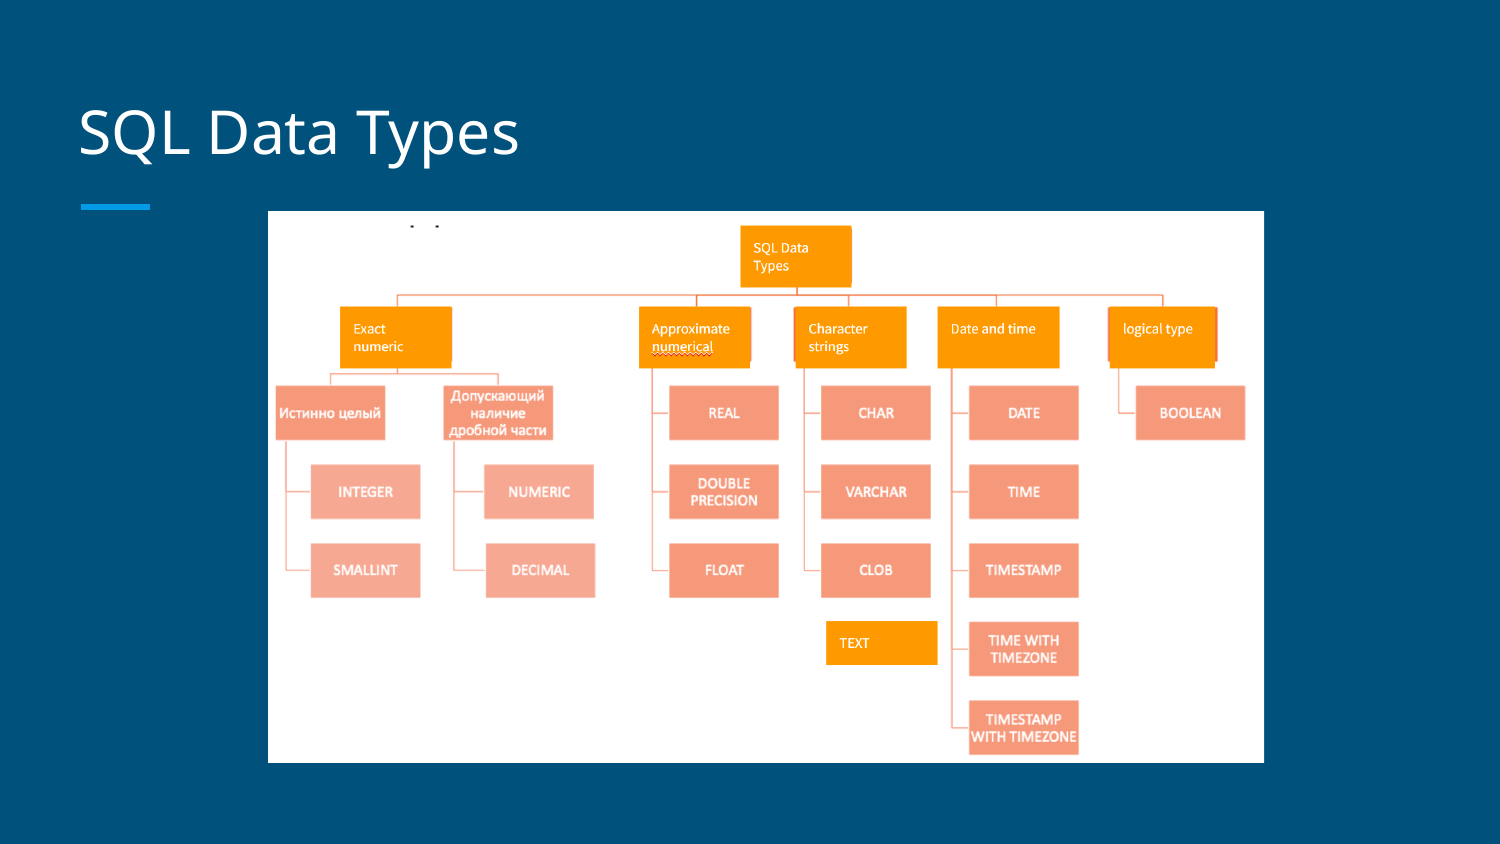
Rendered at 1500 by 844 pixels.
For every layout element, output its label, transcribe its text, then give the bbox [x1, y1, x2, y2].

picture [269, 212, 1264, 762]
title SQL Data Types [63, 75, 1437, 188]
